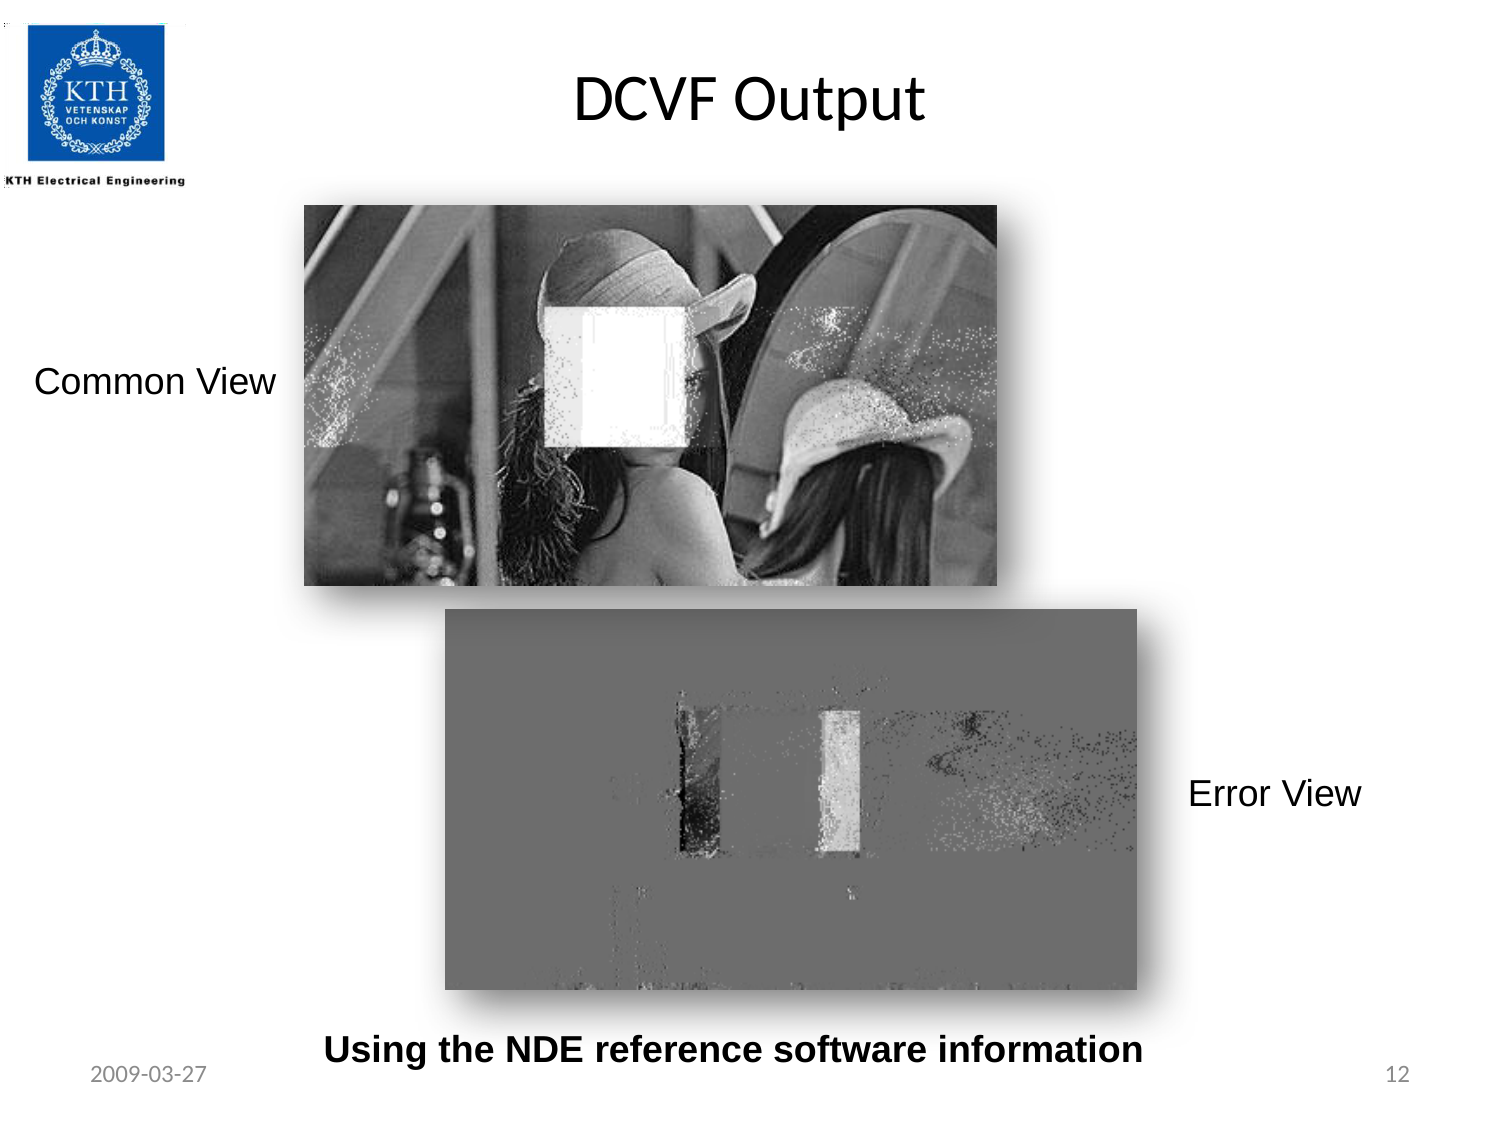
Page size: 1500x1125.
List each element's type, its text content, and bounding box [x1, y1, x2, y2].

picture [445, 609, 1137, 990]
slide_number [75, 1042, 425, 1103]
title DCVF Output [74, 0, 1426, 188]
text_box Common View [18, 349, 292, 410]
text_box Error View [1173, 761, 1377, 822]
text_box Using the NDE reference software information [308, 1017, 1160, 1078]
slide_number 12 [1074, 1042, 1425, 1103]
picture [4, 23, 186, 188]
picture [304, 205, 997, 587]
